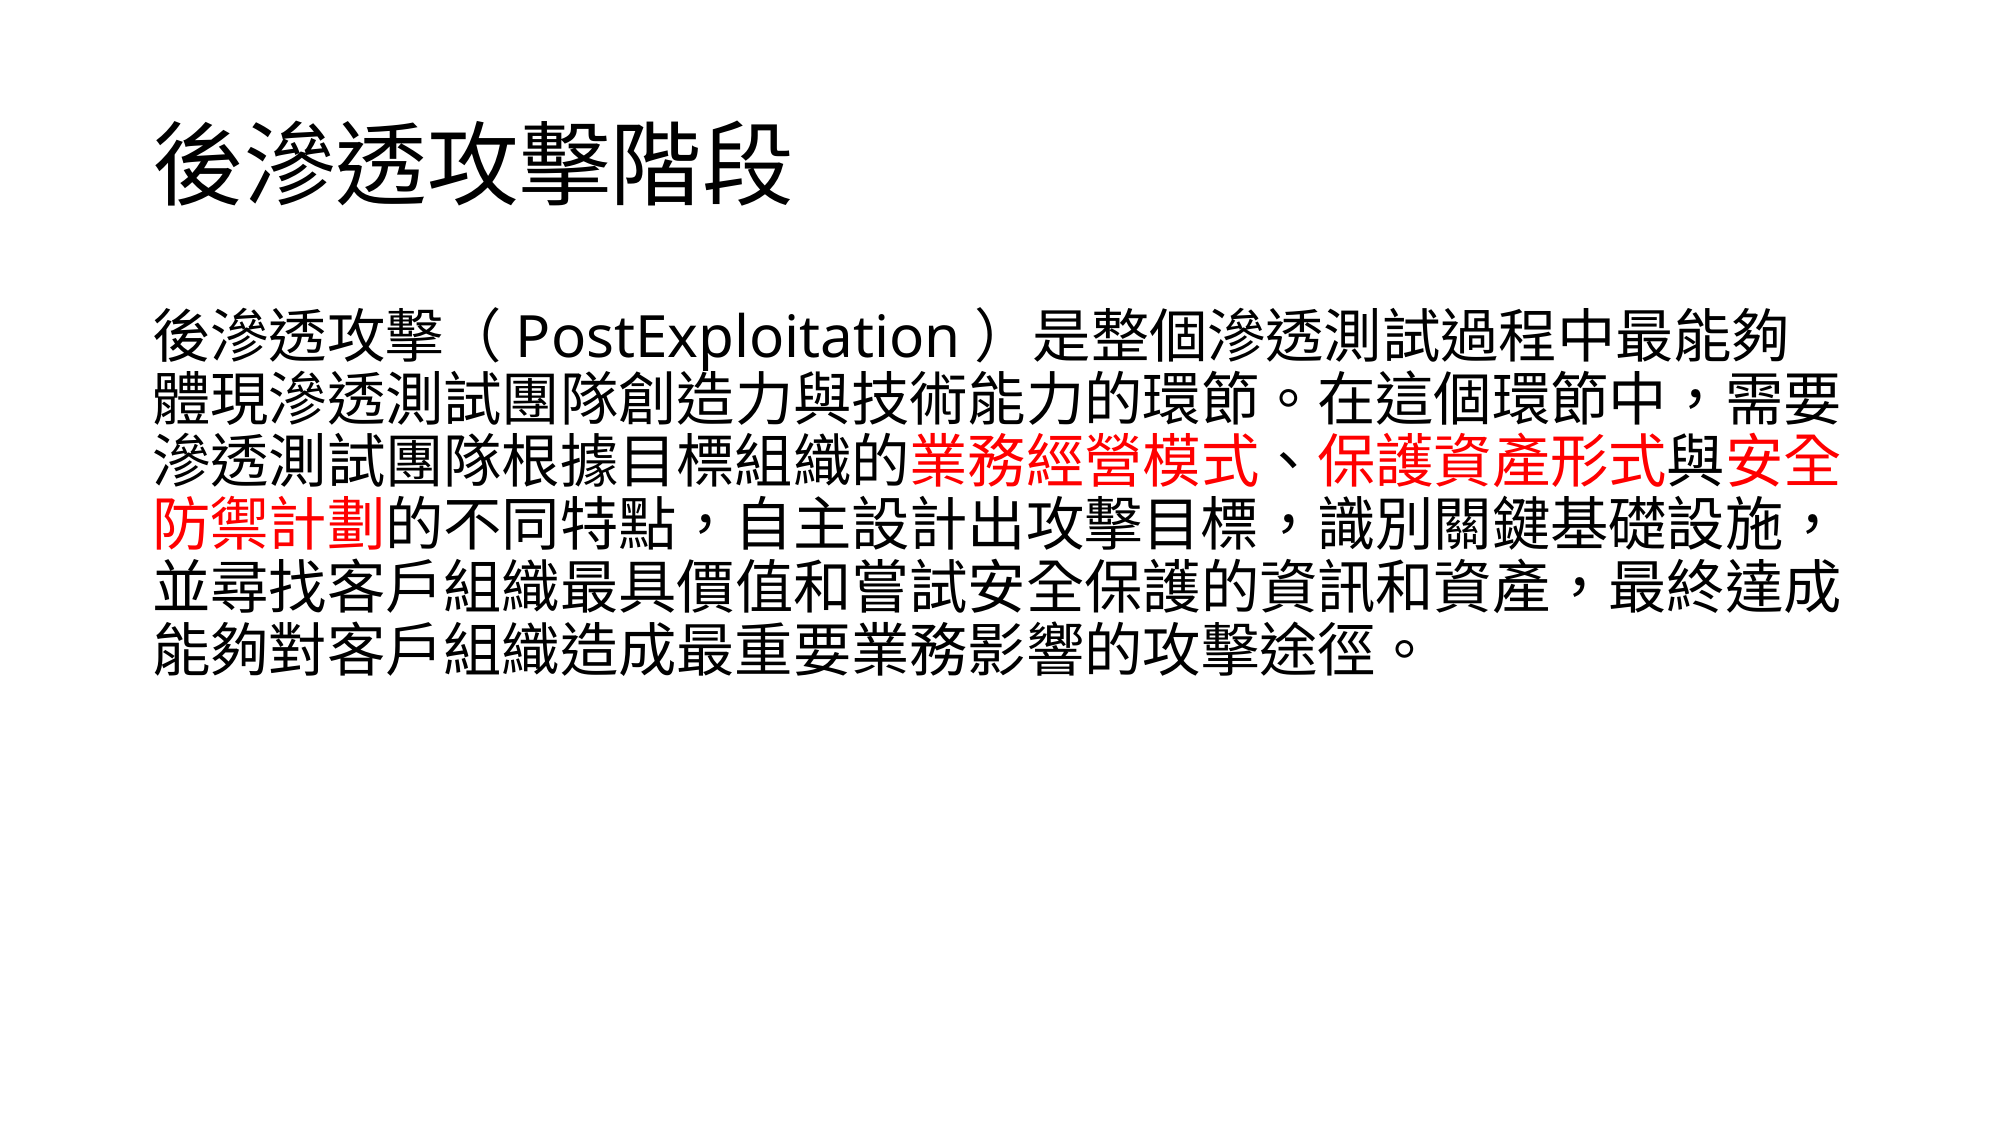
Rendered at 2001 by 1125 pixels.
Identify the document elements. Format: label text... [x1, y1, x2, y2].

list 後滲透攻擊（PostExploitation）是整個滲透測試過程中最能夠體現滲透測試團隊創造力與技術能力的環節。在這個環節中，需要滲透測試團隊根據目標組織的業務經營模式、保護資產形式與安全防禦計劃的不同特點，自主設計出攻擊目標，識別關鍵基礎設施，並尋找客戶組織最具價值和嘗試安全保護的資訊和資產，最終達成能夠對客戶組織造成最重要業務影響的攻擊途徑。 [137, 299, 1863, 1014]
title 後滲透攻擊階段 [137, 59, 1863, 278]
